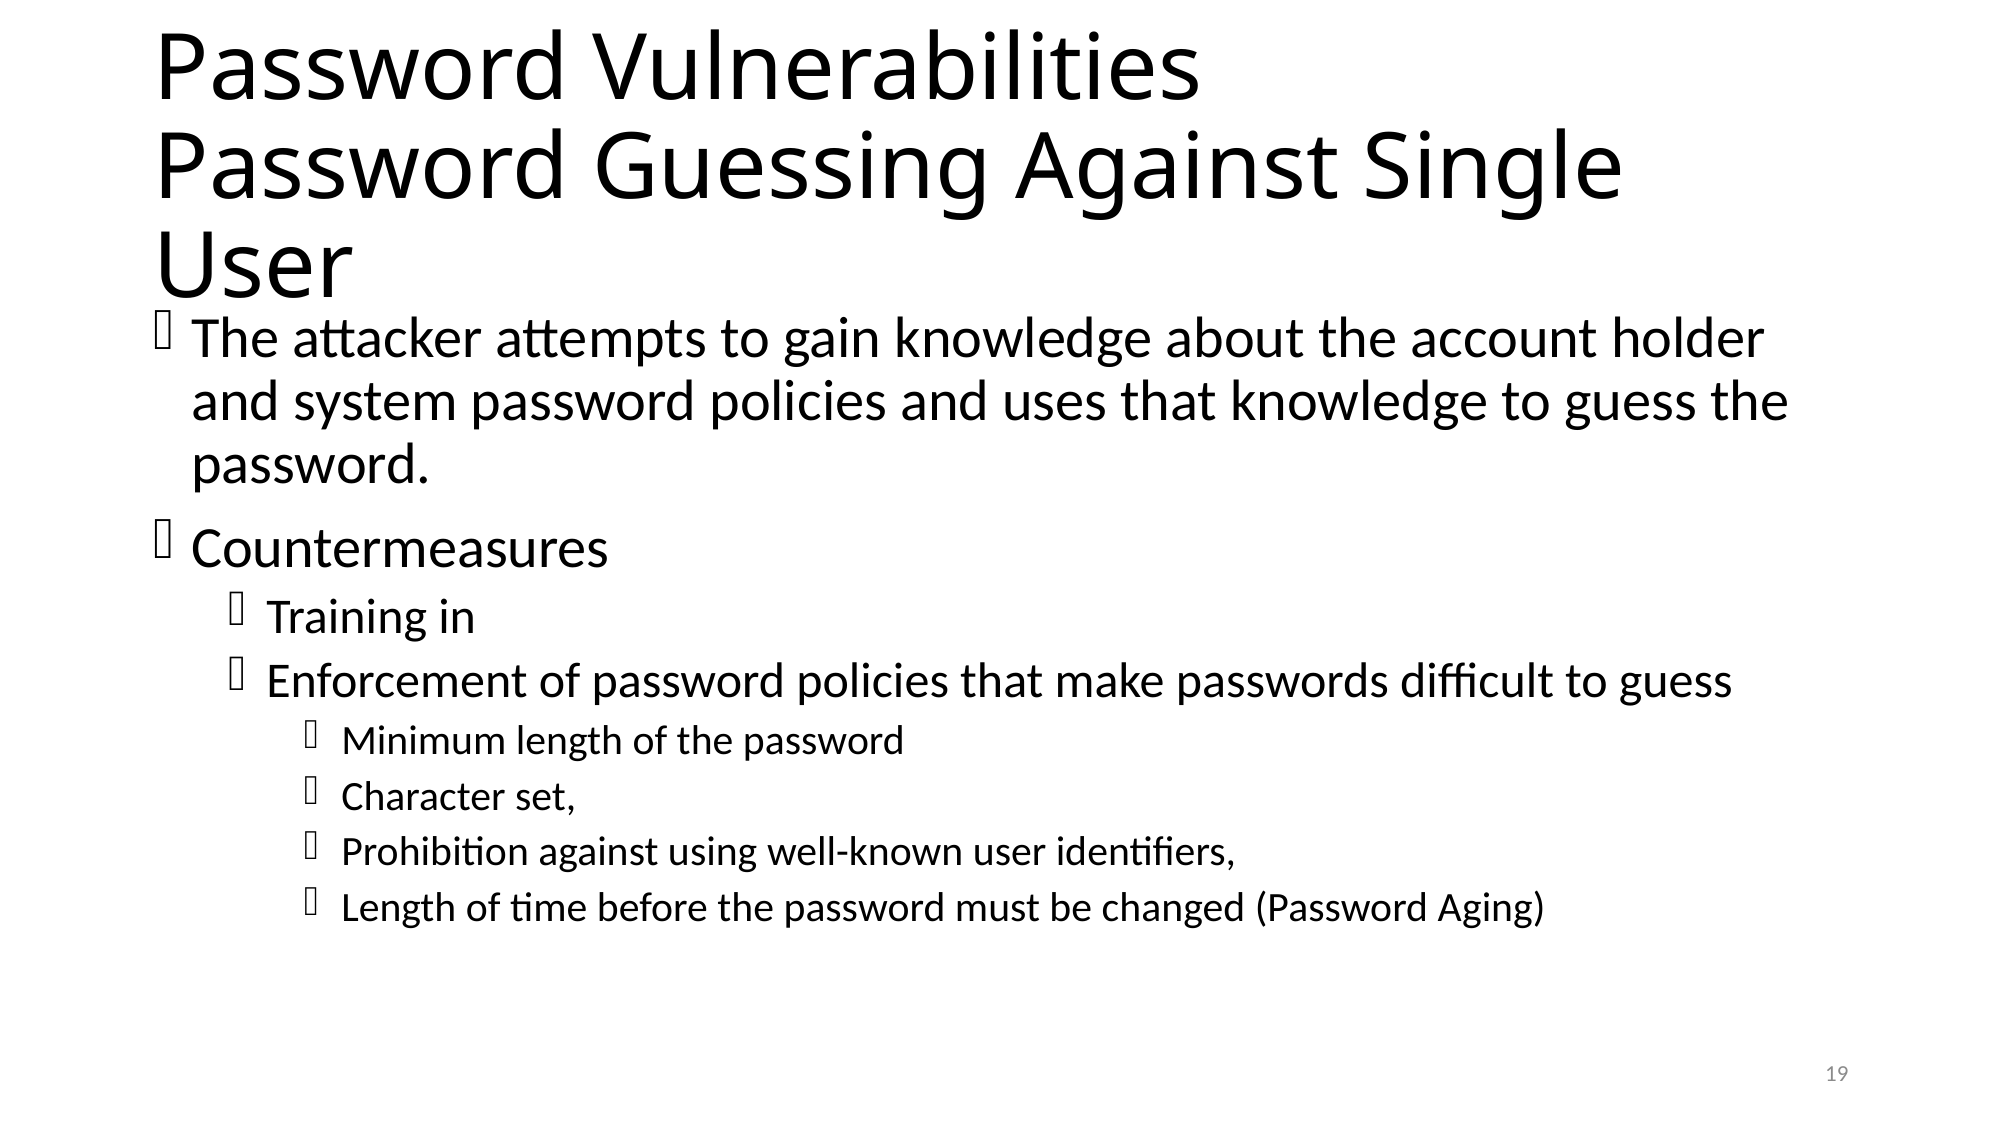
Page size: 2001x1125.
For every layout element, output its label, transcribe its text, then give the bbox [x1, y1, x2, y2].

slide_number 19 [1413, 1042, 1864, 1103]
title Password Vulnerabilities Password Guessing Against Single User [138, 60, 1864, 278]
list The attacker attempts to gain knowledge about the account holder and system password policies and uses that knowledge to guess the password. Countermeasures Training in Enforcement of password policies that make passwords difficult to guess Minimum length of the password Character set, Prohibition against using well-known user identifiers, Length of time before the password must be changed (Password Aging) [138, 299, 1864, 1014]
